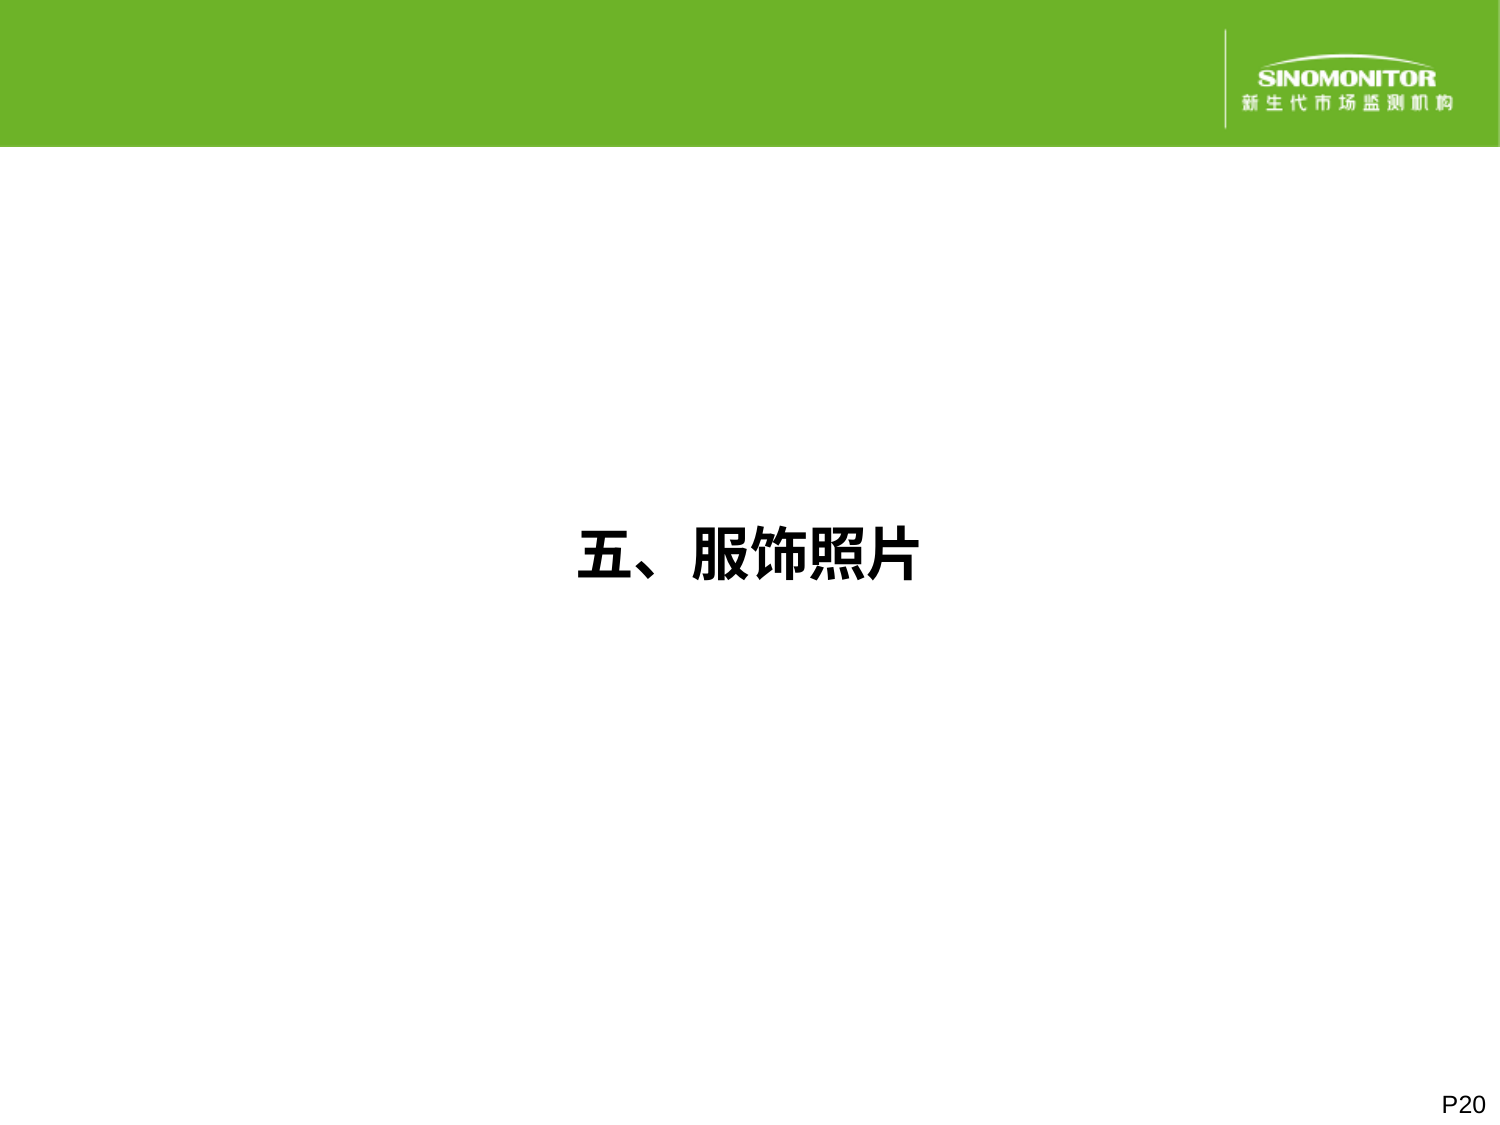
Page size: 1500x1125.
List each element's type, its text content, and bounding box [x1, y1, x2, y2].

slide_number P20 [1150, 1082, 1500, 1125]
picture [0, 0, 1500, 147]
text_box 五、服饰照片 [159, 444, 1341, 669]
